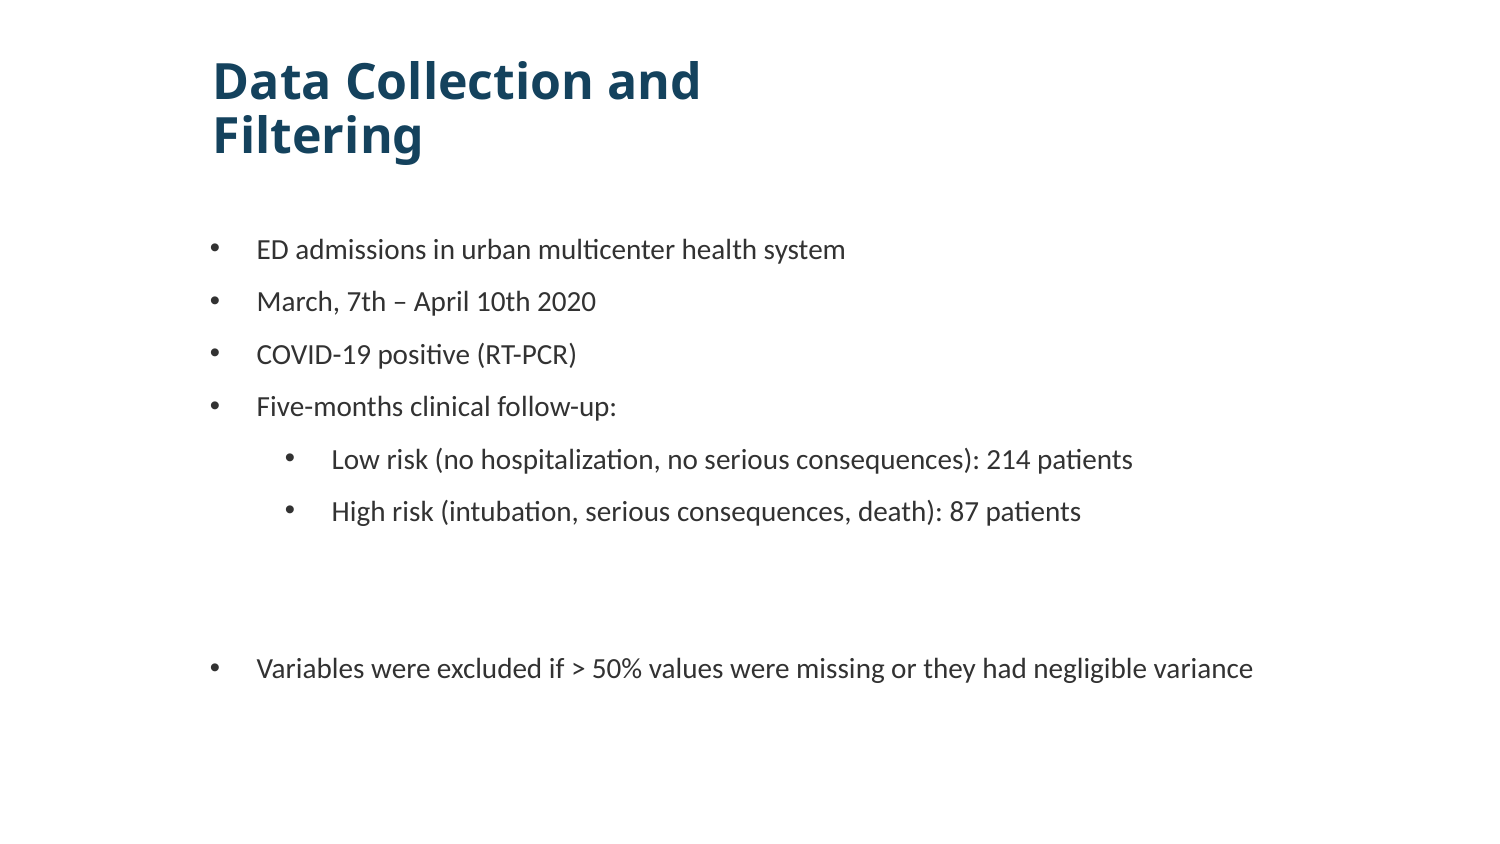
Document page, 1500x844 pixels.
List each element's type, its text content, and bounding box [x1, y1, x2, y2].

title Data Collection and Filtering [197, 87, 918, 180]
list ED admissions in urban multicenter health system March, 7th – April 10th 2020 COVID-19 positive (RT-PCR) Five-months clinical follow-up: Low risk (no hospitalization, no serious consequences): 214 patients High risk (intubation, serious consequences, death): 87 patients Variables were excluded if > 50% values were missing or they had negligible variance [176, 197, 1438, 844]
